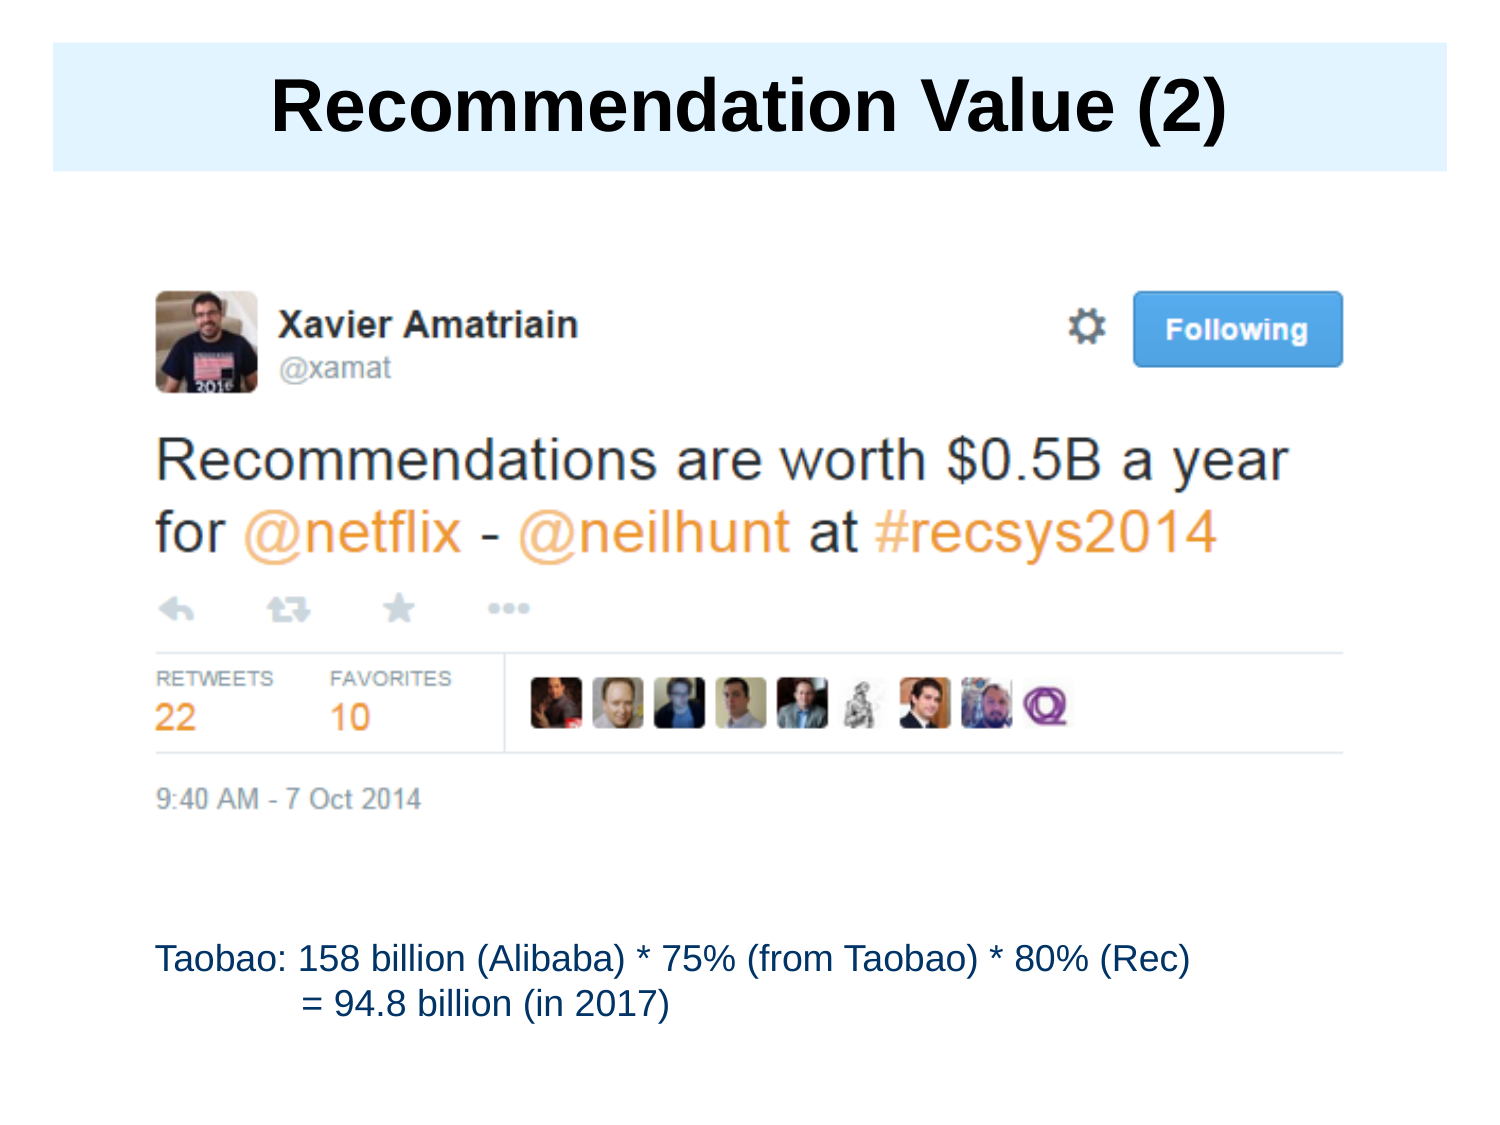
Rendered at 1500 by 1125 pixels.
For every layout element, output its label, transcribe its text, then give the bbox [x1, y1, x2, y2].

text_box Taobao: 158 billion (Alibaba) * 75% (from Taobao) * 80% (Rec) = 94.8 billion (in 2017) [139, 926, 1217, 1032]
title Recommendation Value (2) [53, 42, 1447, 172]
picture [133, 263, 1367, 835]
